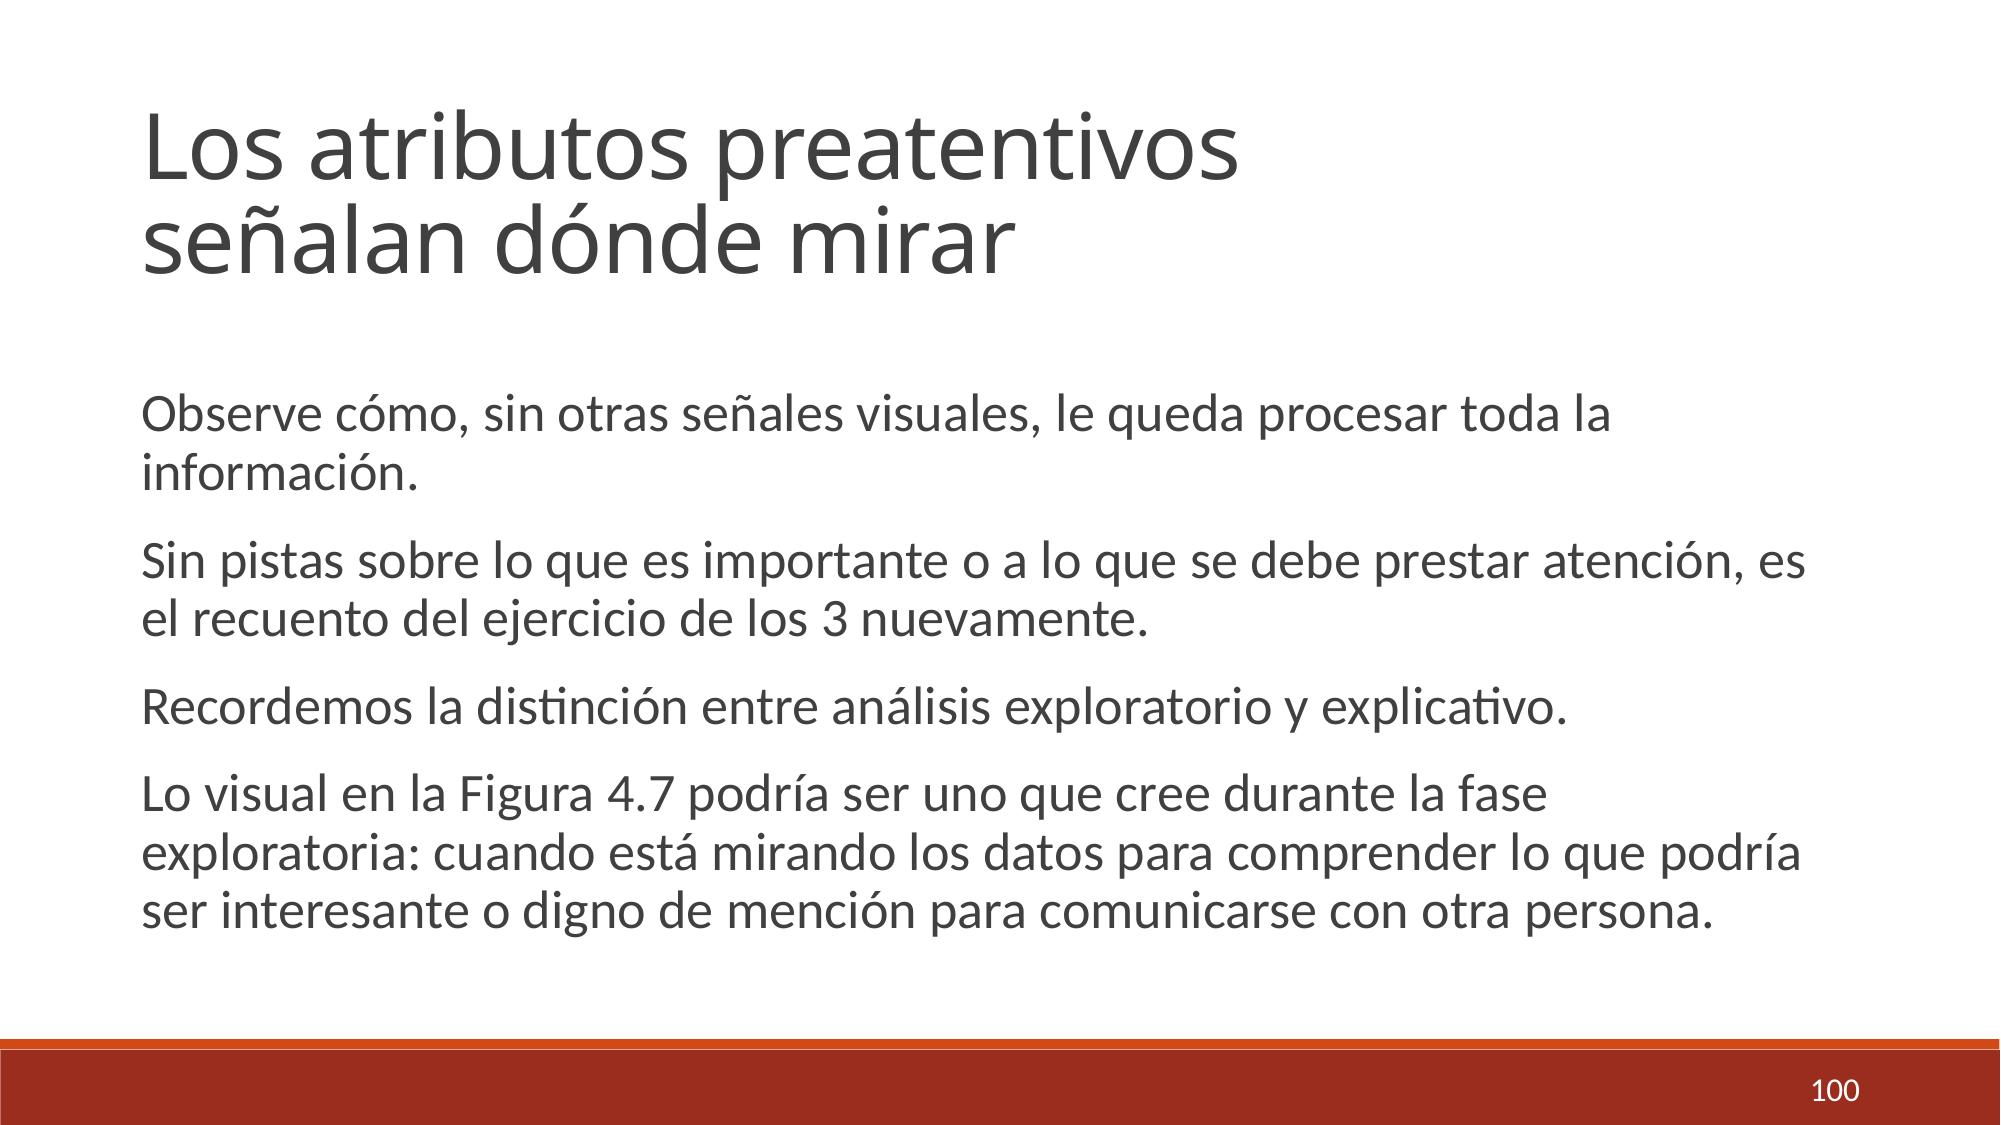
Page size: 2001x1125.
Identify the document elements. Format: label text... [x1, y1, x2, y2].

text_box Los atributos preatentivos señalan dónde mirar [126, 97, 1821, 333]
slide_number 100 [126, 1061, 1875, 1115]
text_box Observe cómo, sin otras señales visuales, le queda procesar toda la información. Sin pistas sobre lo que es importante o a lo que se debe prestar atención, es el recuento del ejercicio de los 3 nuevamente. Recordemos la distinción entre análisis exploratorio y explicativo. Lo visual en la Figura 4.7 podría ser uno que cree durante la fase exploratoria: cuando está mirando los datos para comprender lo que podría ser interesante o digno de mención para comunicarse con otra persona. [126, 377, 1853, 1018]
